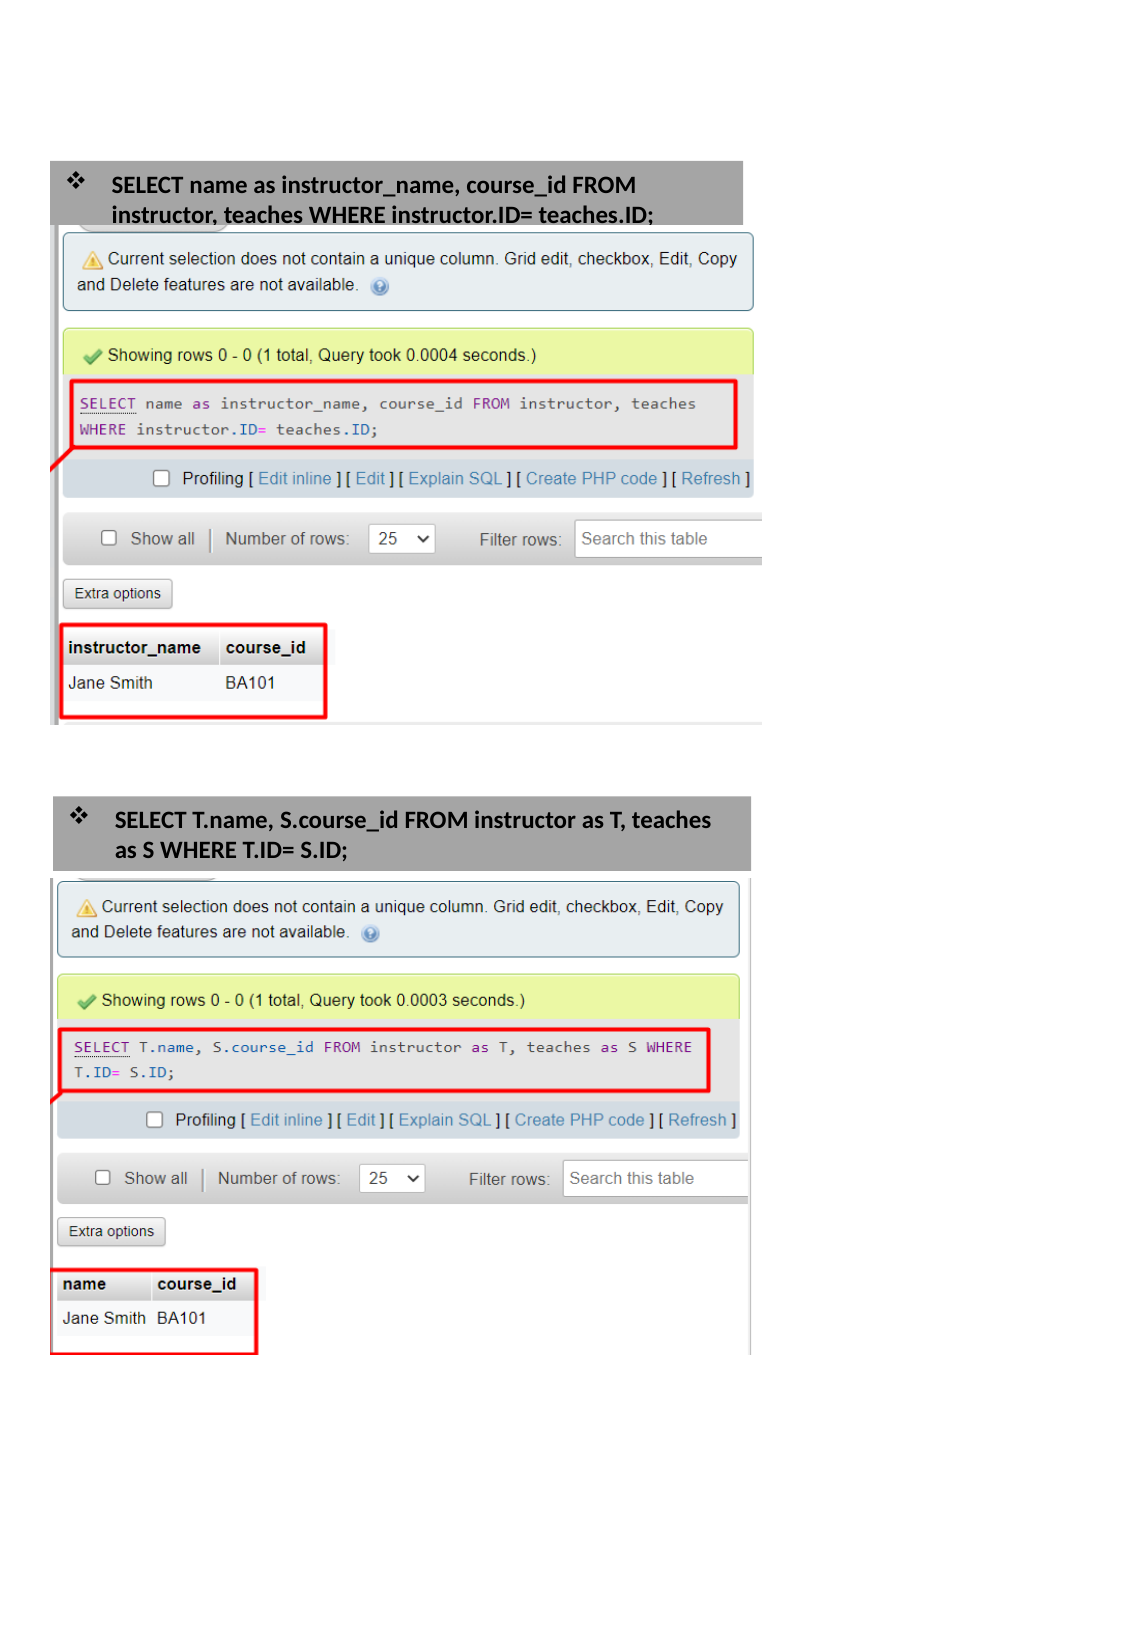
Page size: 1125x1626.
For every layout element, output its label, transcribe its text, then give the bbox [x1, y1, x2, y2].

picture [49, 878, 752, 1355]
text_box SELECT name as instructor_name, course_id FROM instructor, teaches WHERE instructor.ID= teaches.ID; [50, 160, 744, 225]
picture [49, 225, 762, 725]
text_box SELECT T.name, S.course_id FROM instructor as T, teaches as S WHERE T.ID= S.ID; [53, 796, 752, 871]
